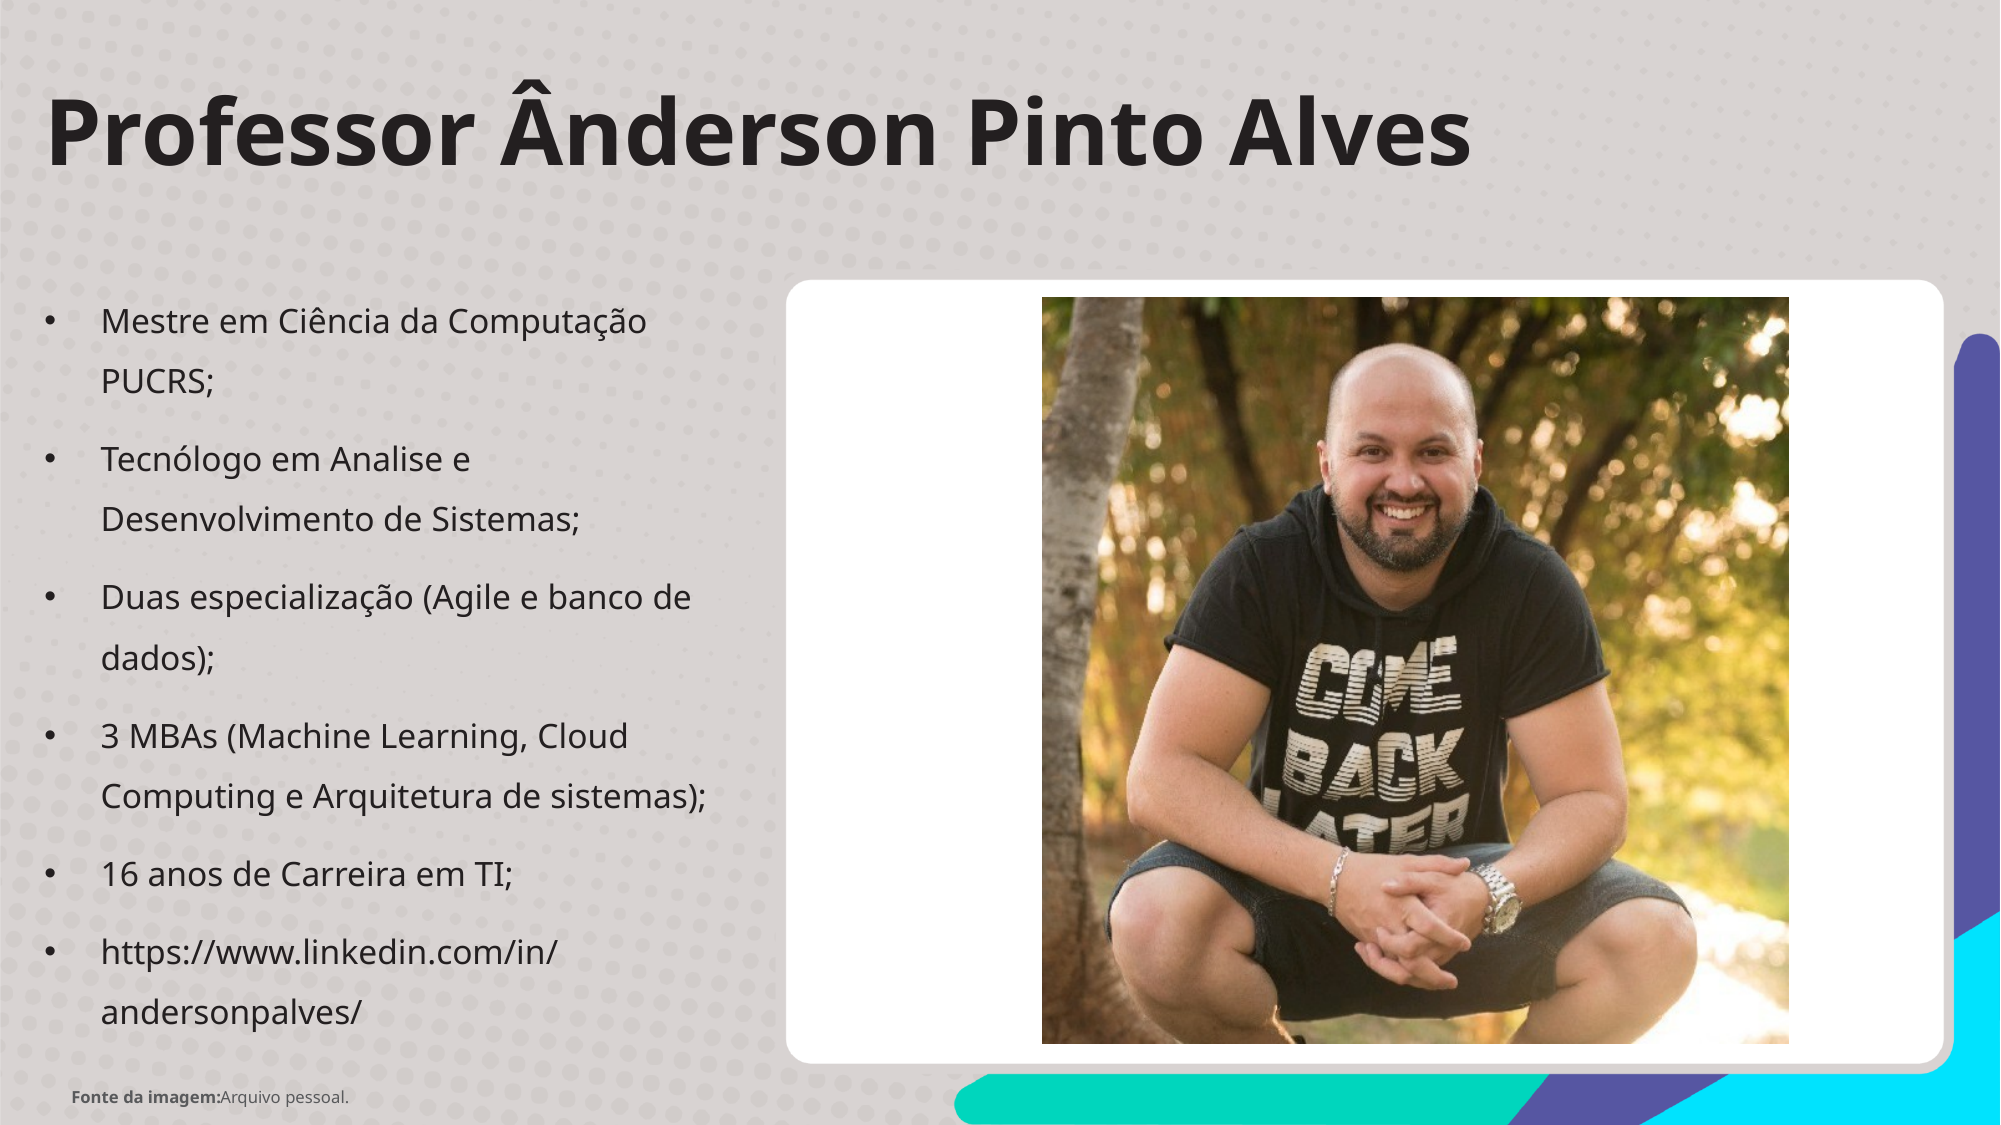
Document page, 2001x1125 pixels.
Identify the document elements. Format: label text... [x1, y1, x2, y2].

list Professor Ânderson Pinto Alves [29, 71, 1945, 201]
list Mestre em Ciência da Computação PUCRS; Tecnólogo em Analise e Desenvolvimento de Sistemas; Duas especialização (Agile e banco de dados); 3 MBAs (Machine Learning, Cloud Computing e Arquitetura de sistemas); 16 anos de Carreira em TI; https://www.linkedin.com/in/andersonpalves/ [29, 272, 755, 1054]
picture [0, 0, 2000, 1125]
list Arquivo pessoal. [205, 1081, 936, 1117]
